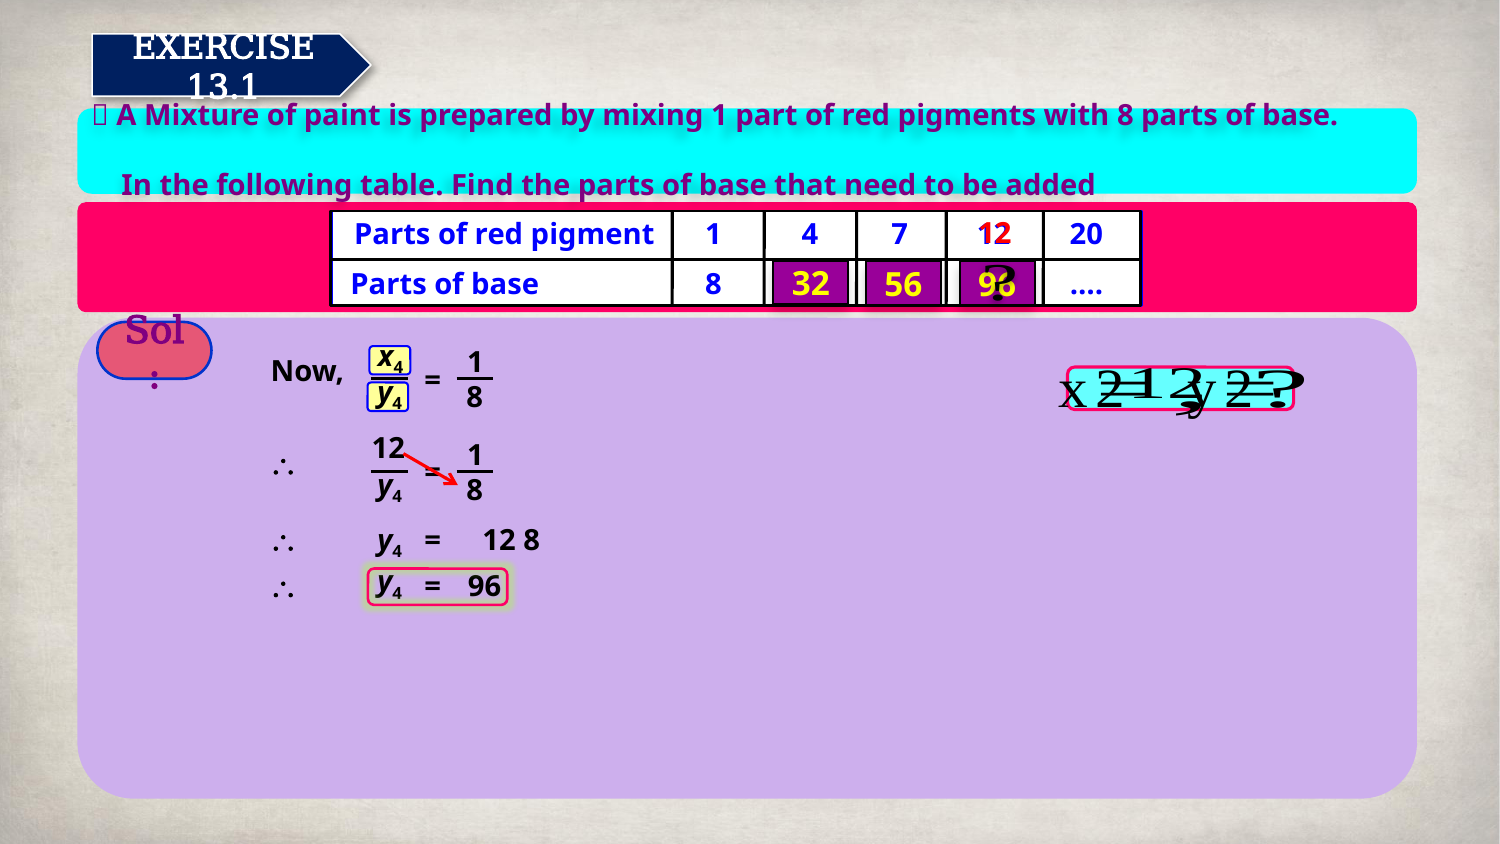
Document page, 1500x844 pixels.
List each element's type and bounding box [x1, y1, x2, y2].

text_box [403, 453, 459, 486]
picture [0, 0, 1500, 844]
text_box [330, 207, 1142, 311]
